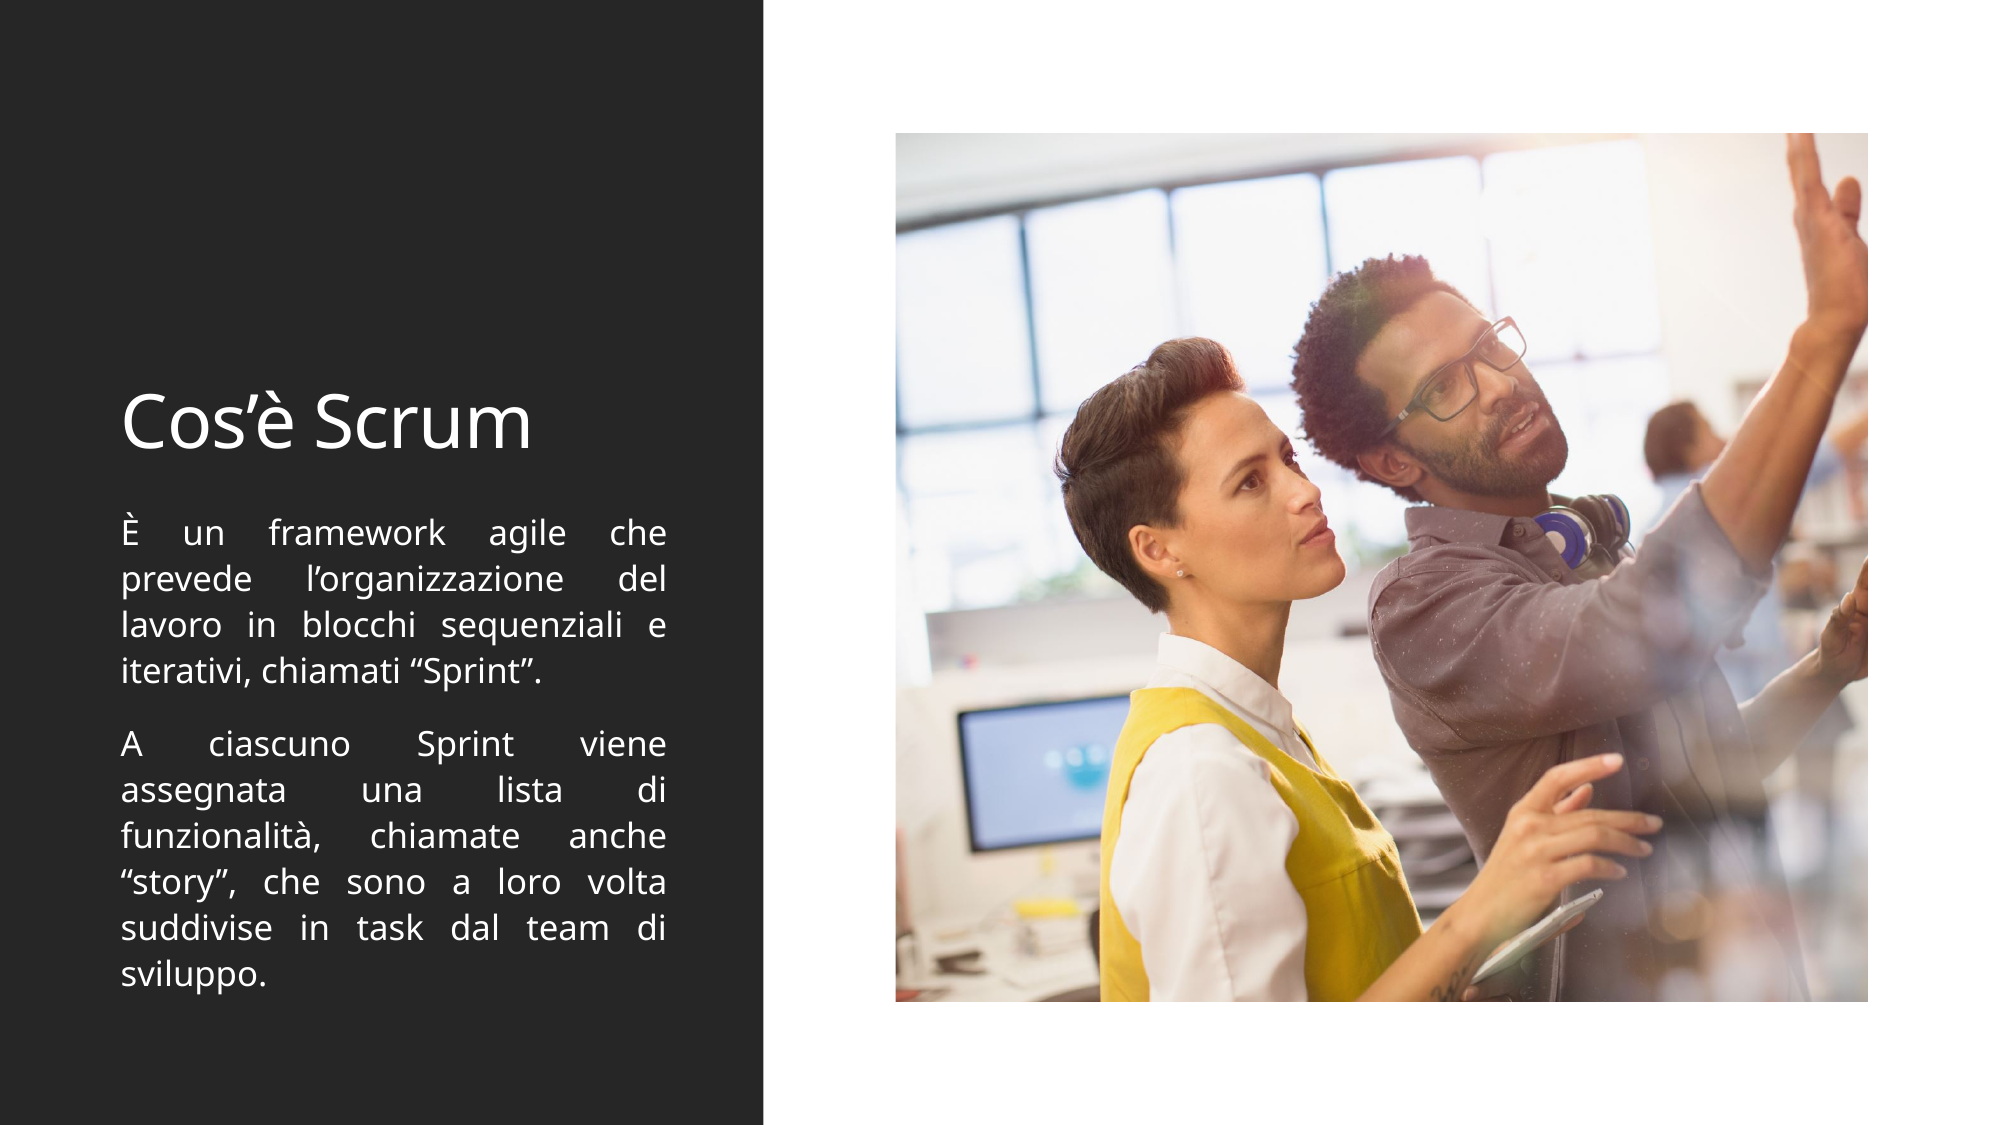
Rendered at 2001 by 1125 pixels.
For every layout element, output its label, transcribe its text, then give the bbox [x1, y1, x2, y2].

list È un framework agile che prevede l’organizzazione del lavoro in blocchi sequenziali e iterativi, chiamati “Sprint”. A ciascuno Sprint viene assegnata una lista di funzionalità, chiamate anche “story”, che sono a loro volta suddivise in task dal team di sviluppo. [105, 499, 683, 1002]
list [894, 132, 1869, 1003]
title Cos’è Scrum [105, 128, 683, 473]
